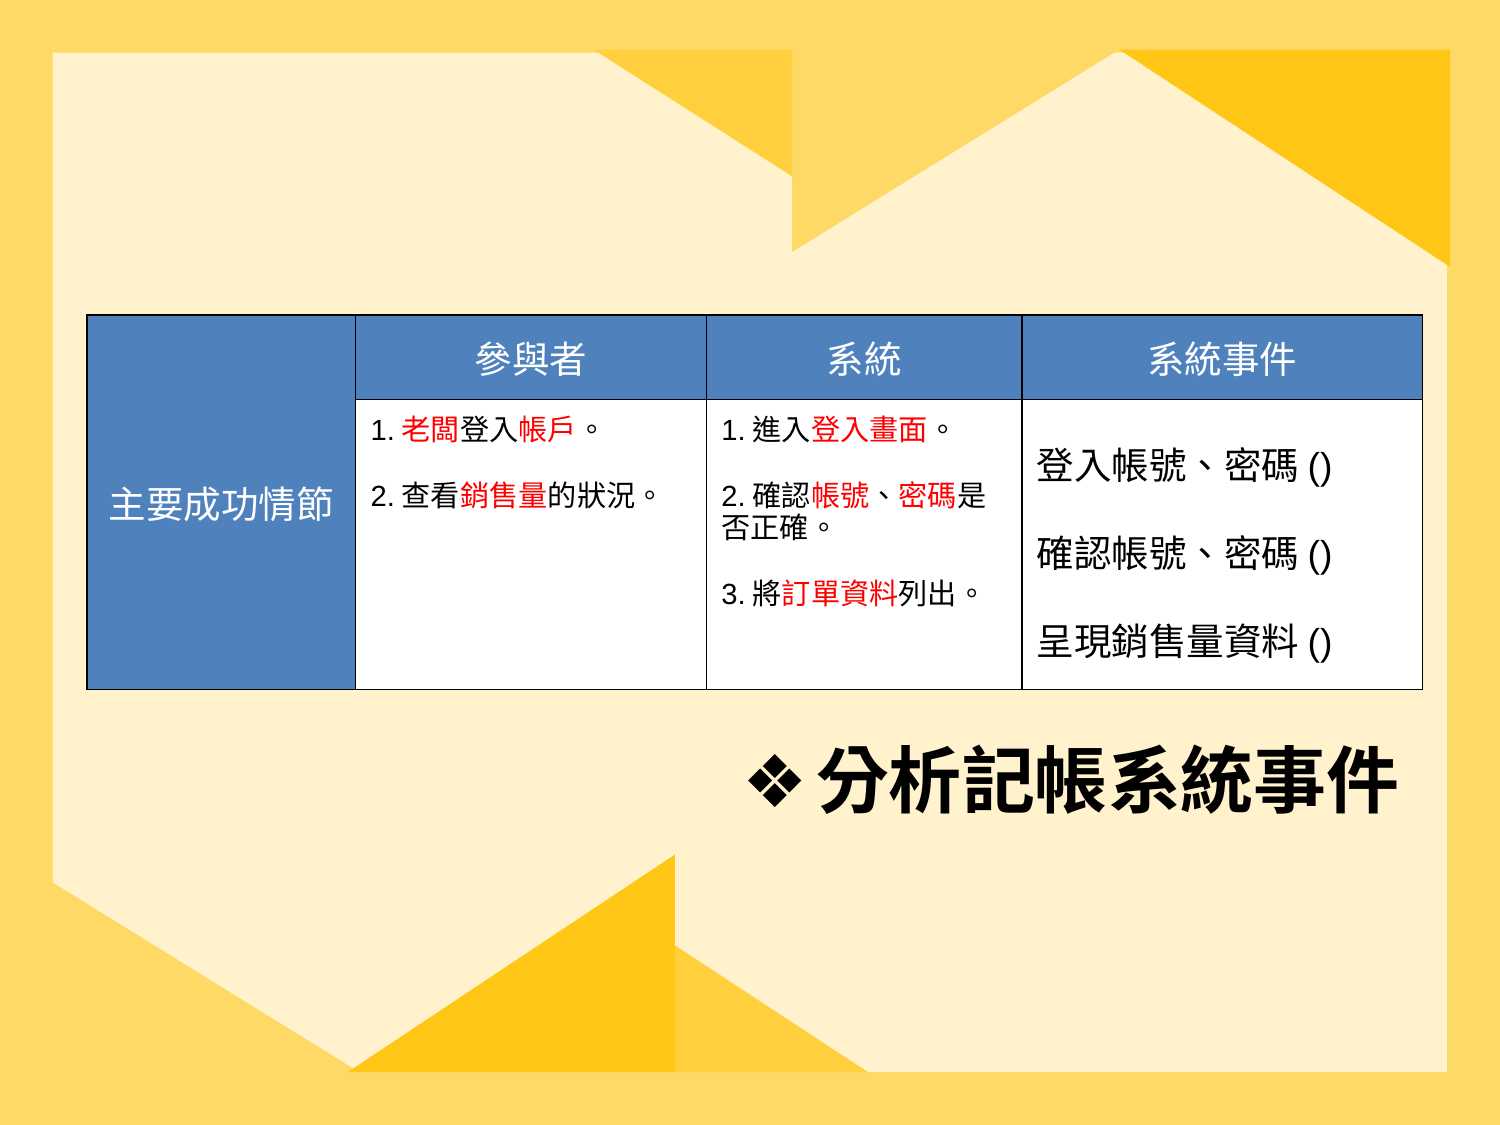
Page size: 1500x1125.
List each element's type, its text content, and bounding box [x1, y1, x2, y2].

table_header 系統 [707, 316, 1021, 399]
text_box [792, 49, 1119, 252]
text_box [47, 879, 375, 1082]
text_box [0, 0, 1500, 1125]
table_header 系統事件 [1023, 316, 1422, 399]
table_header 主要成功情節 [88, 316, 355, 689]
text_box [347, 854, 675, 1073]
text_box [1119, 49, 1451, 267]
table_header 參與者 [356, 316, 706, 399]
text_box [593, 49, 793, 177]
table_cell 1.進入登入畫面。 2.確認帳號、密碼是否正確。 3.將訂單資料列出。 [707, 400, 1021, 689]
text_box [674, 945, 868, 1073]
table_cell 登入帳號、密碼() 確認帳號、密碼() 呈現銷售量資料() [1023, 400, 1422, 689]
text_box 分析記帳系統事件 [725, 719, 1423, 838]
table_cell 1.老闆登入帳戶。 2.查看銷售量的狀況。 [356, 400, 706, 689]
